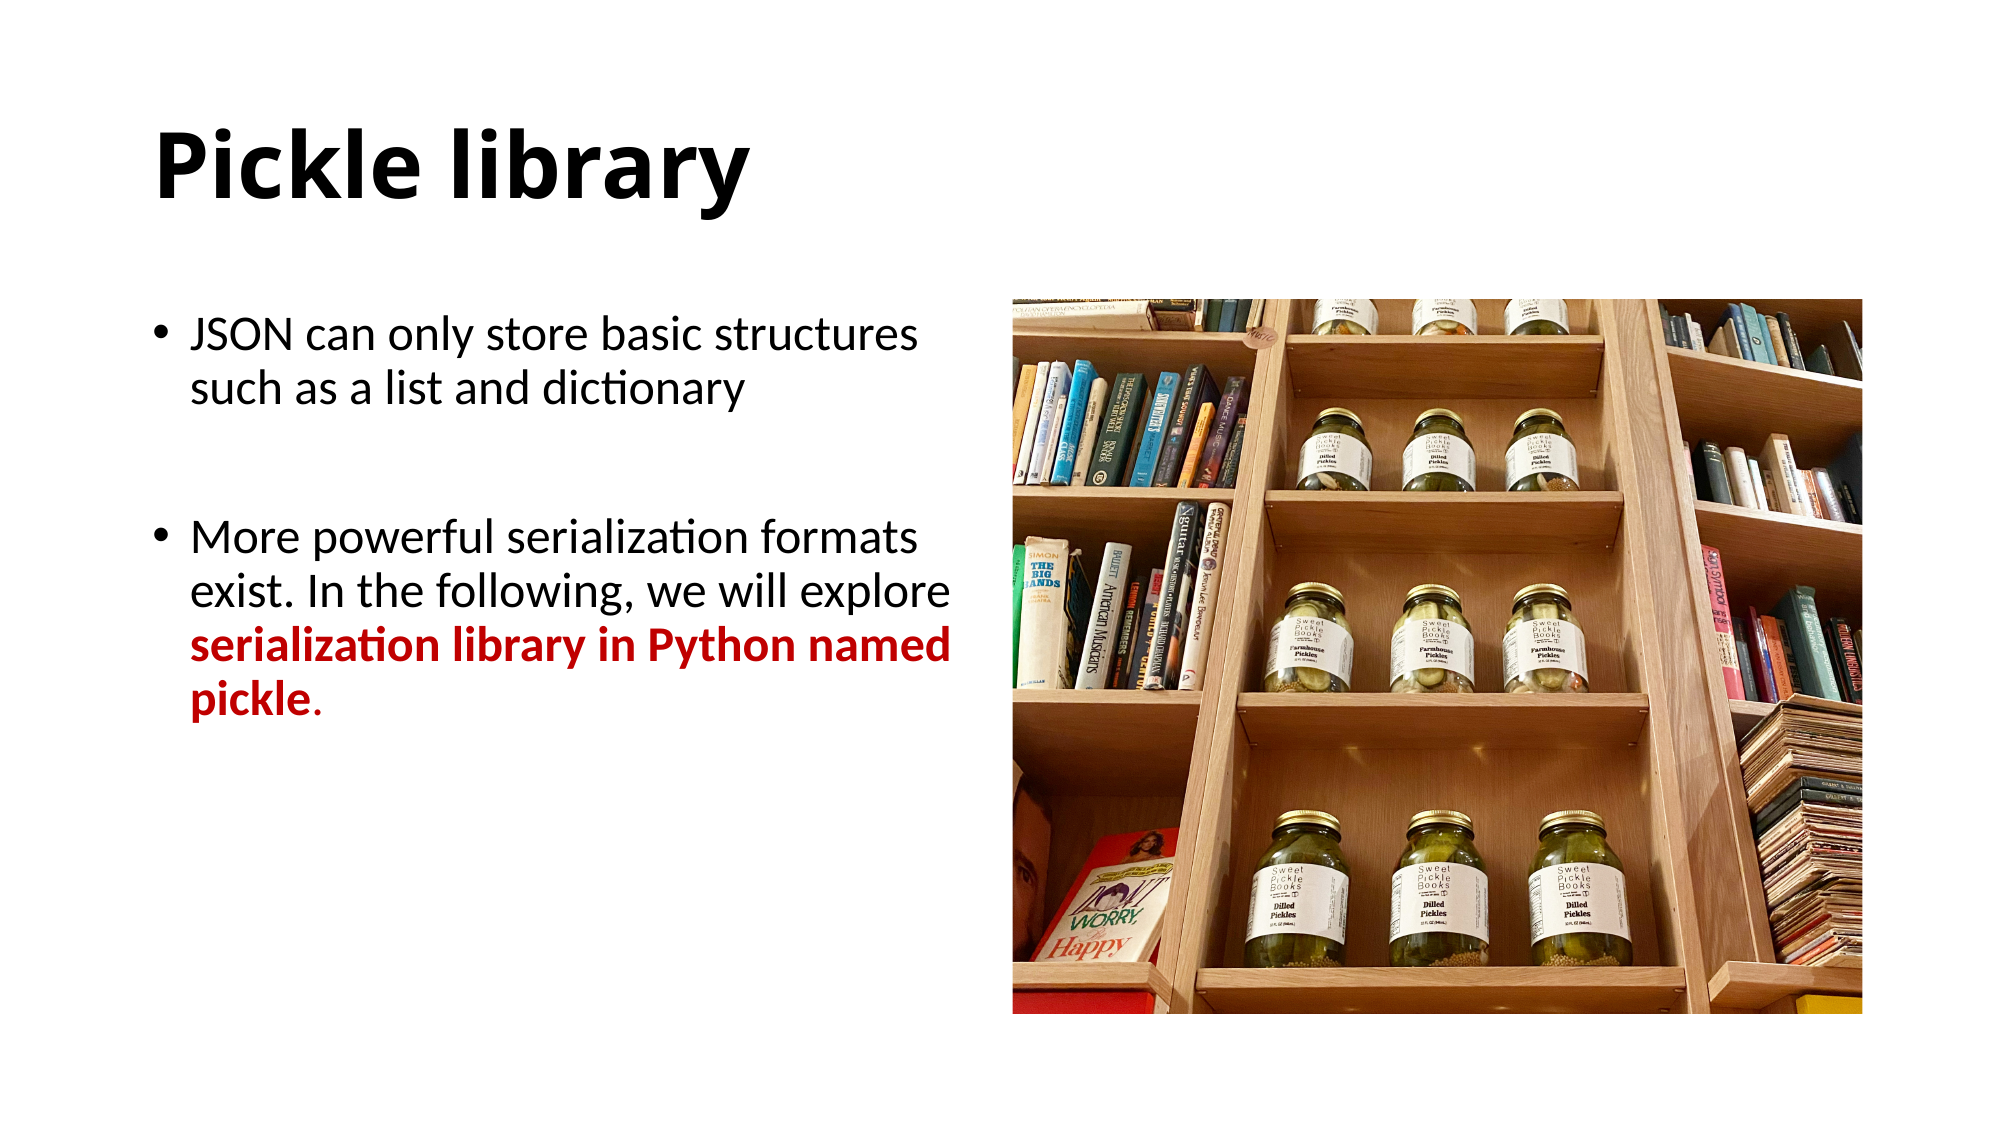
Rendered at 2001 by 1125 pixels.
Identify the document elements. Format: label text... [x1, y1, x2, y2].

text_box JSON can only store basic structures such as a list and dictionary More powerful serialization formats exist. In the following, we will explore serialization library in Python named pickle. [137, 299, 988, 1014]
picture [1012, 299, 1863, 1014]
title Pickle library [137, 59, 1863, 278]
